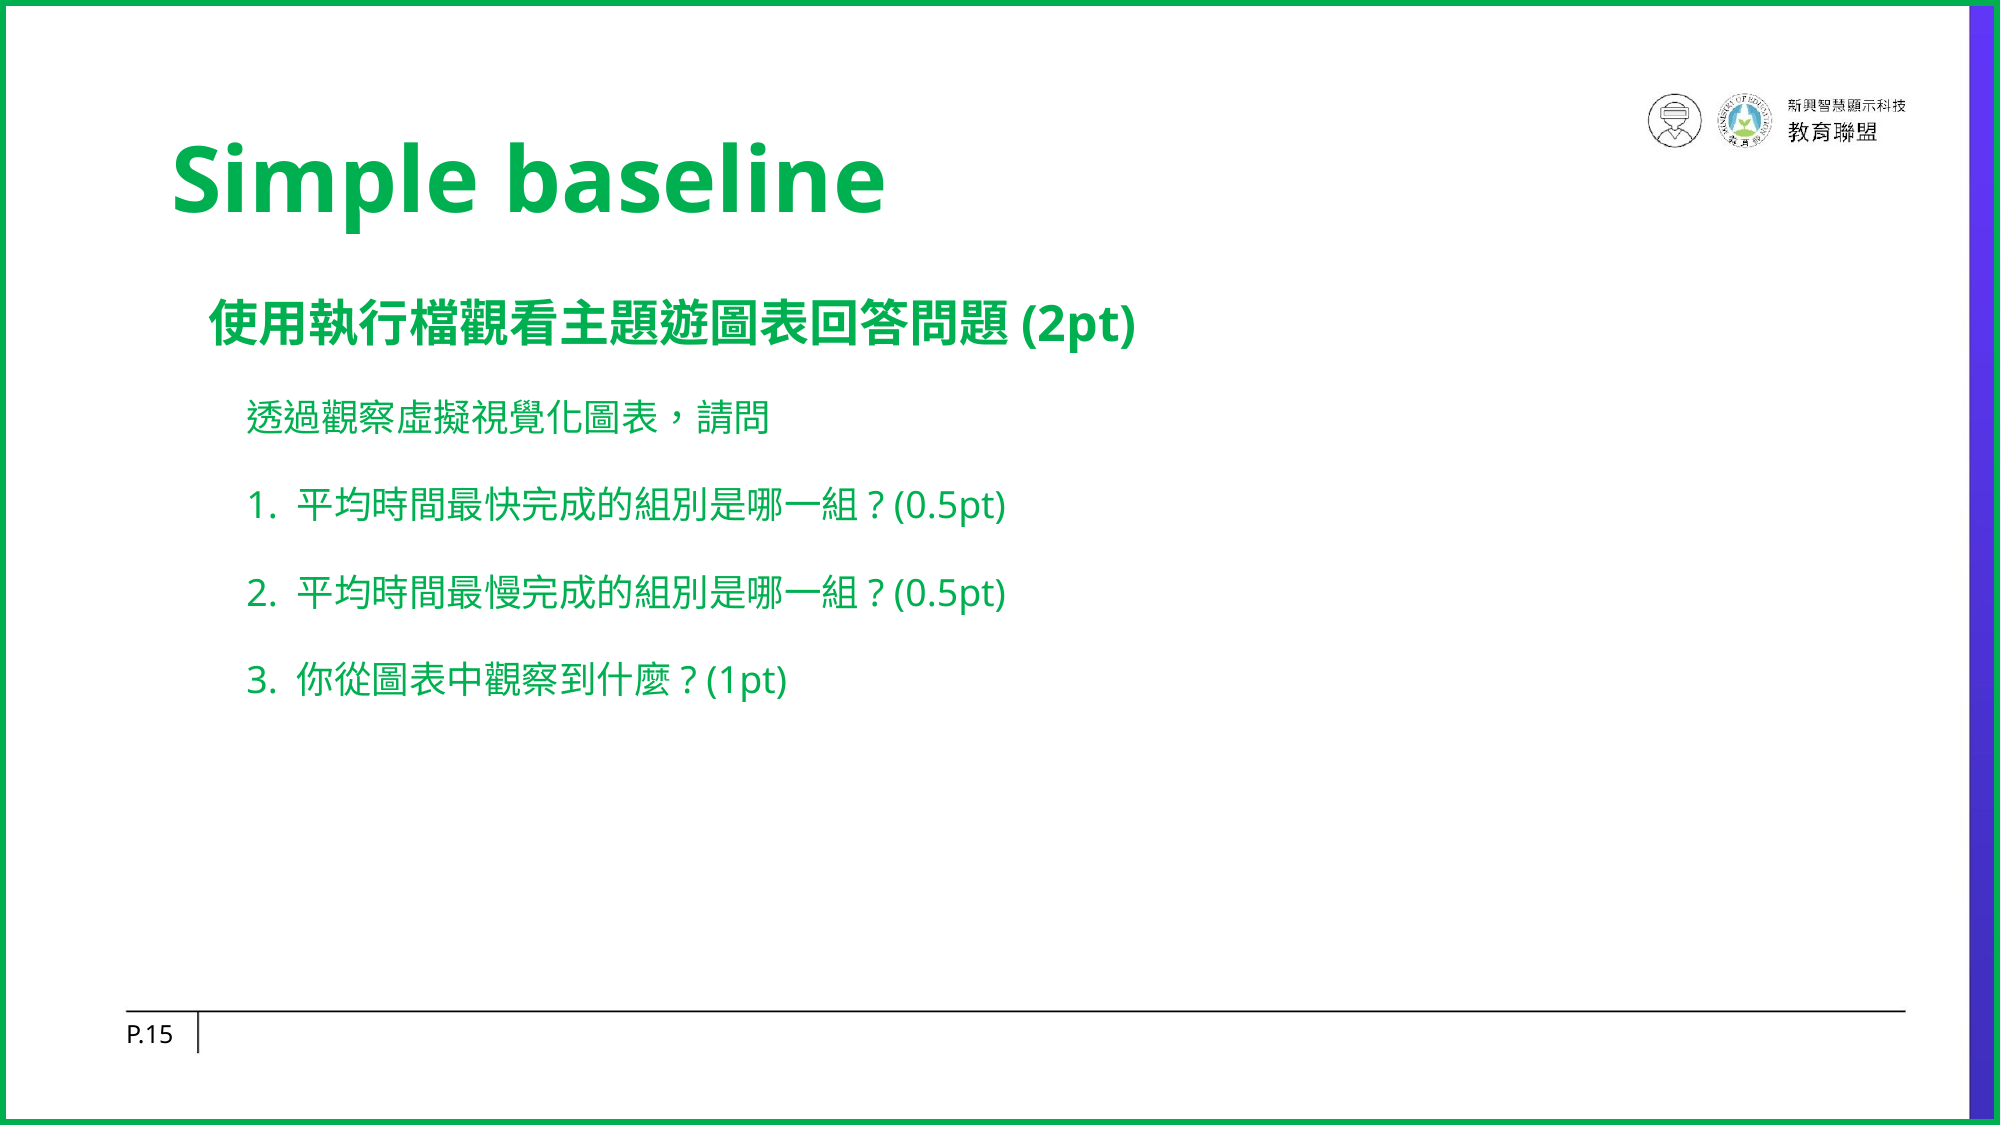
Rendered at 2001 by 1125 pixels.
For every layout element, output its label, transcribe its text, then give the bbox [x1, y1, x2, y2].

slide_number P.‹#› [111, 1016, 204, 1055]
text_box [0, 0, 2000, 1125]
title Simple baseline [156, 135, 1592, 230]
list 使用執行檔觀看主題遊圖表回答問題(2pt) 透過觀察虛擬視覺化圖表，請問 1. 平均時間最快完成的組別是哪一組? (0.5pt) 2. 平均時間最慢完成的組別是哪一組? (0.5pt) 3. 你從圖表中觀察到什麼? (1pt) [156, 265, 1875, 937]
